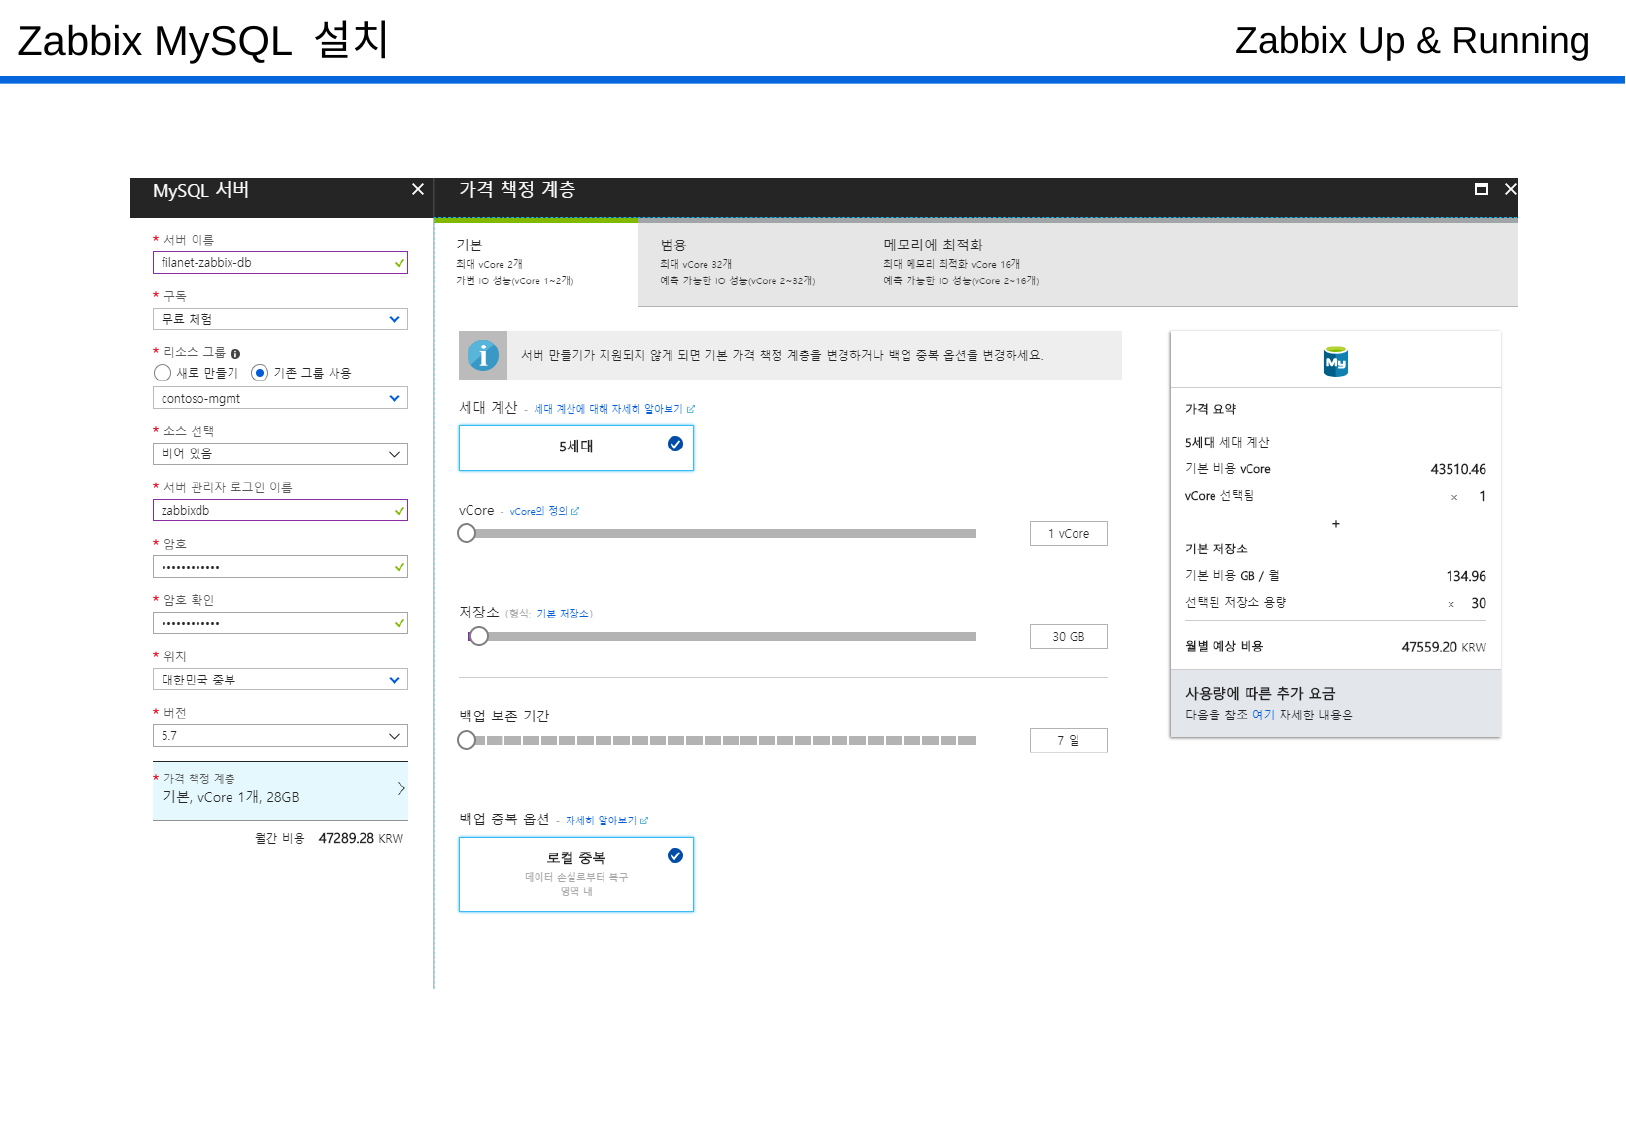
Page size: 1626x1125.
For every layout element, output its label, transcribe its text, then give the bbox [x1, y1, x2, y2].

text_box Zabbix MySQL 설치 [2, 0, 886, 79]
picture [130, 178, 1518, 989]
text_box Zabbix Up & Running [886, 0, 1606, 79]
